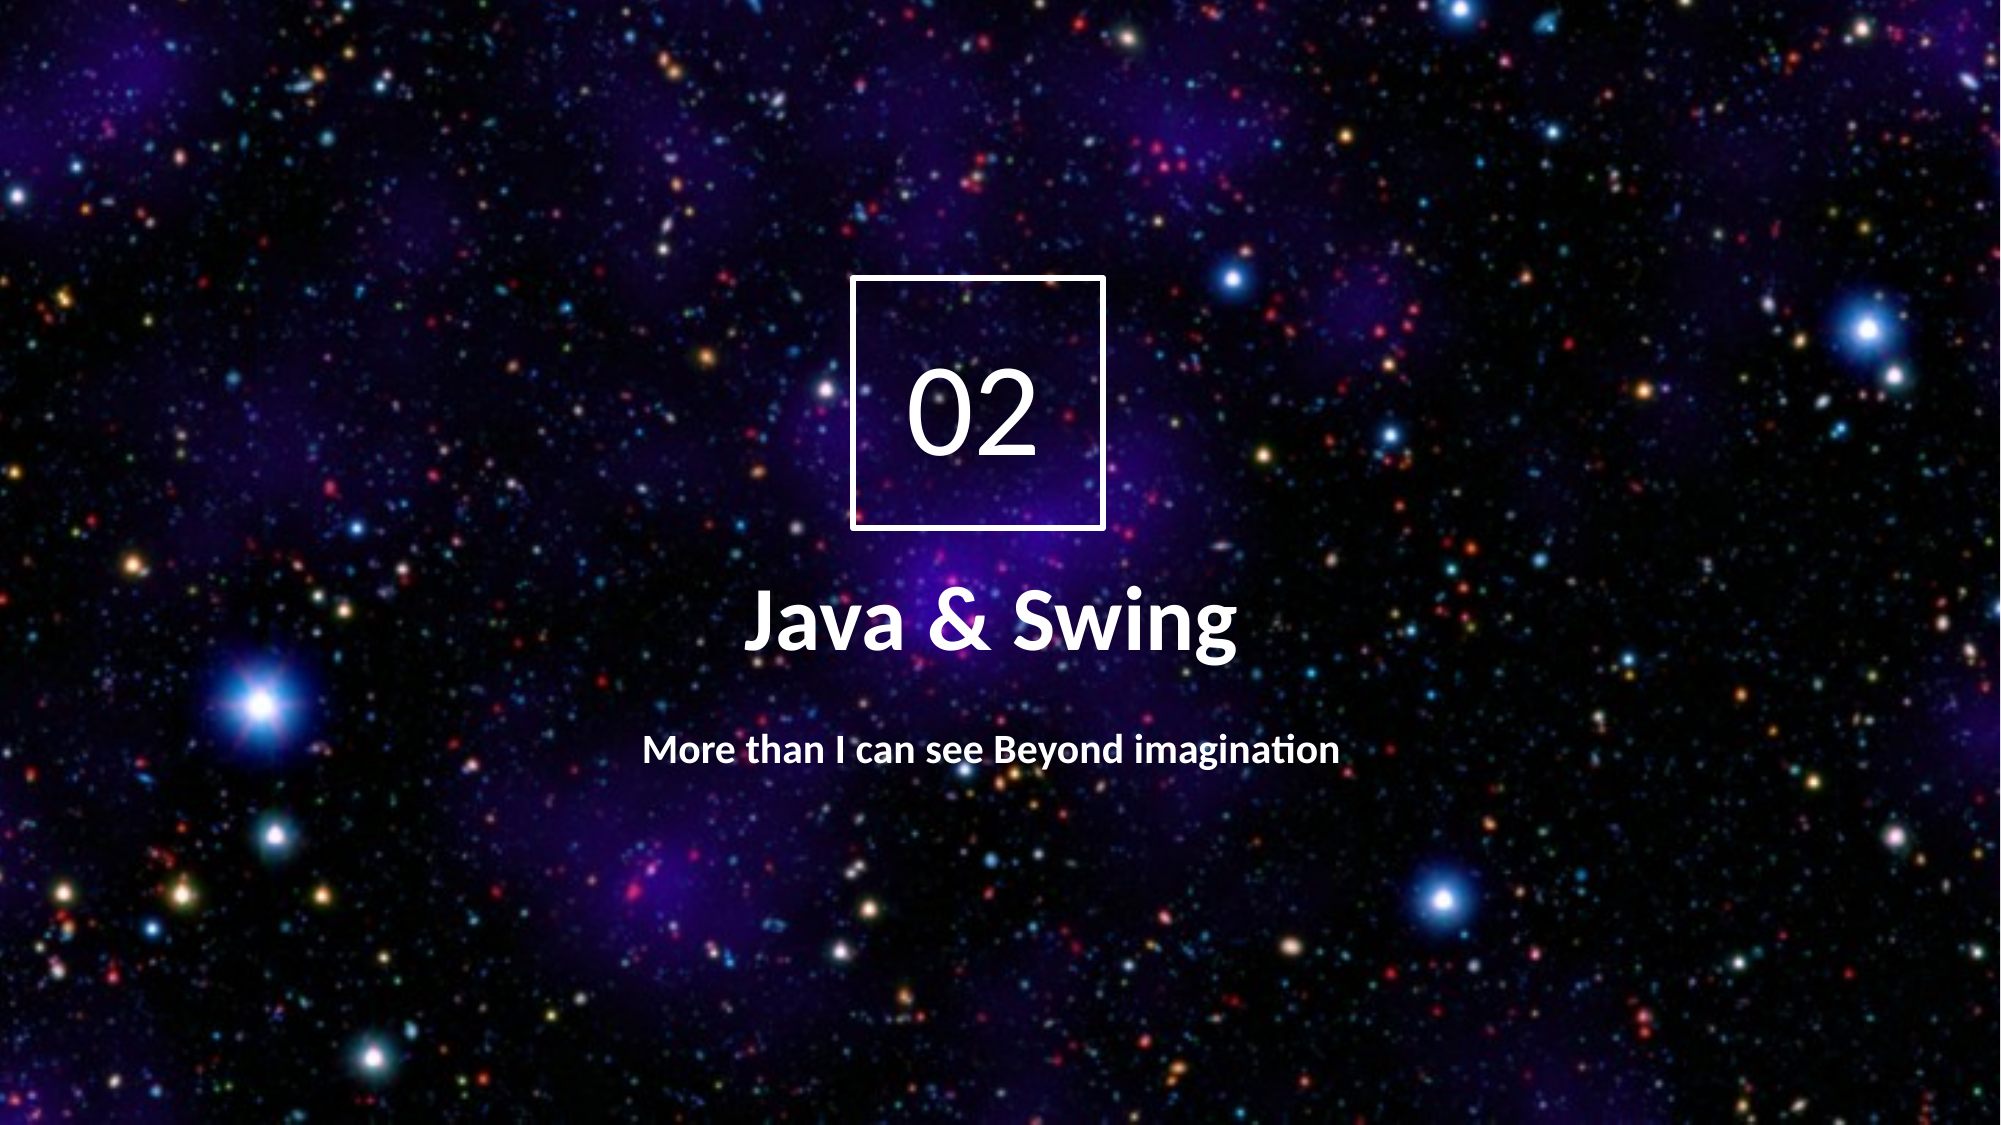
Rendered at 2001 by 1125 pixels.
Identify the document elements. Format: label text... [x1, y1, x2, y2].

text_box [853, 278, 1104, 529]
picture [0, 0, 2001, 1125]
text_box More than I can see Beyond imagination [528, 714, 1456, 780]
text_box Java & Swing [689, 551, 1295, 677]
